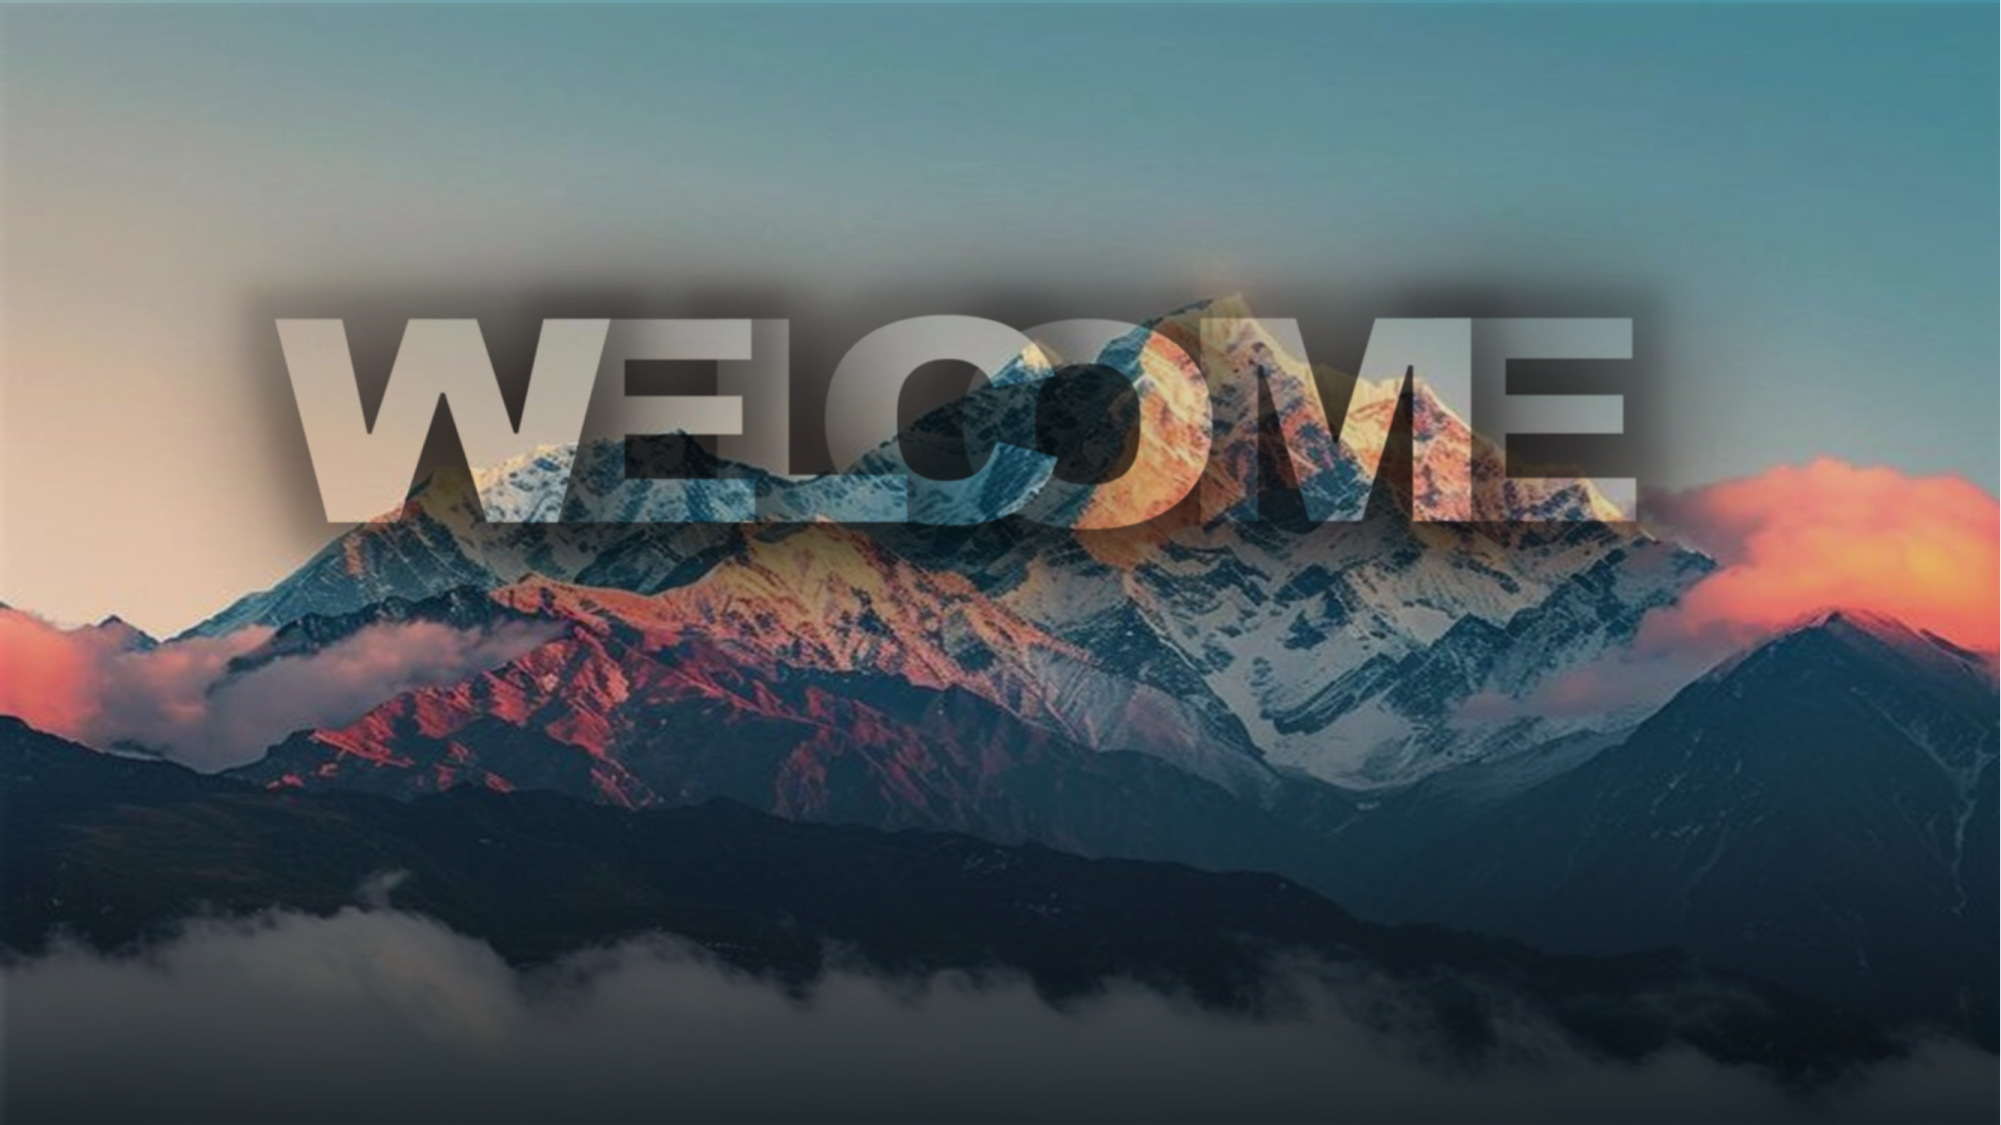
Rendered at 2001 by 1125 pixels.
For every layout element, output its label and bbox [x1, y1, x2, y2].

text_box [0, 2, 2000, 1125]
picture [0, 0, 2001, 1125]
